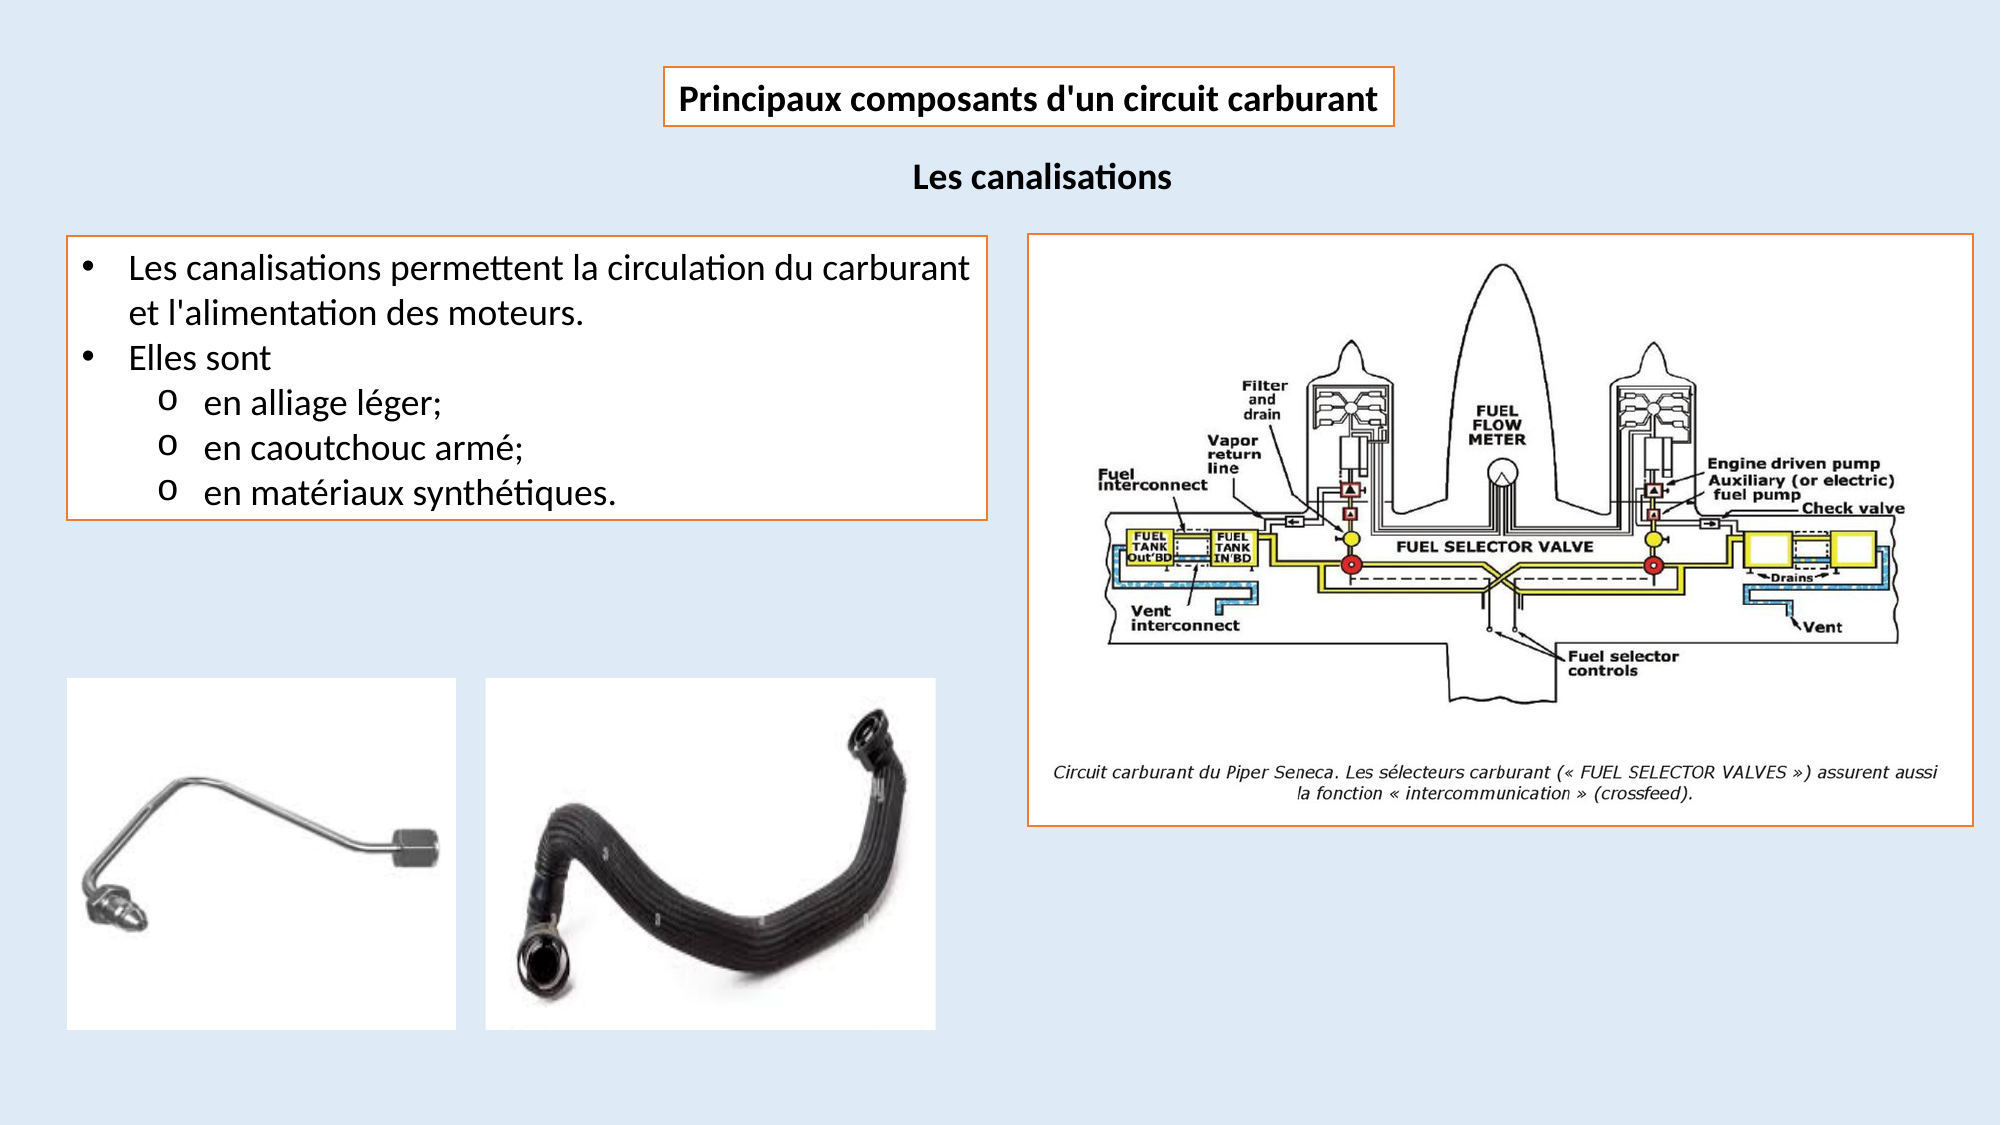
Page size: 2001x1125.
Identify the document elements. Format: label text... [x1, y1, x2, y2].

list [1029, 235, 1972, 825]
picture [66, 678, 456, 1030]
text_box Les canalisations [898, 144, 1188, 205]
picture [485, 678, 936, 1030]
text_box Principaux composants d'un circuit carburant [663, 66, 1395, 127]
text_box Les canalisations permettent la circulation du carburant et l'alimentation des moteurs. Elles sont en alliage léger; en caoutchouc armé; en matériaux synthétiques. [66, 235, 988, 521]
